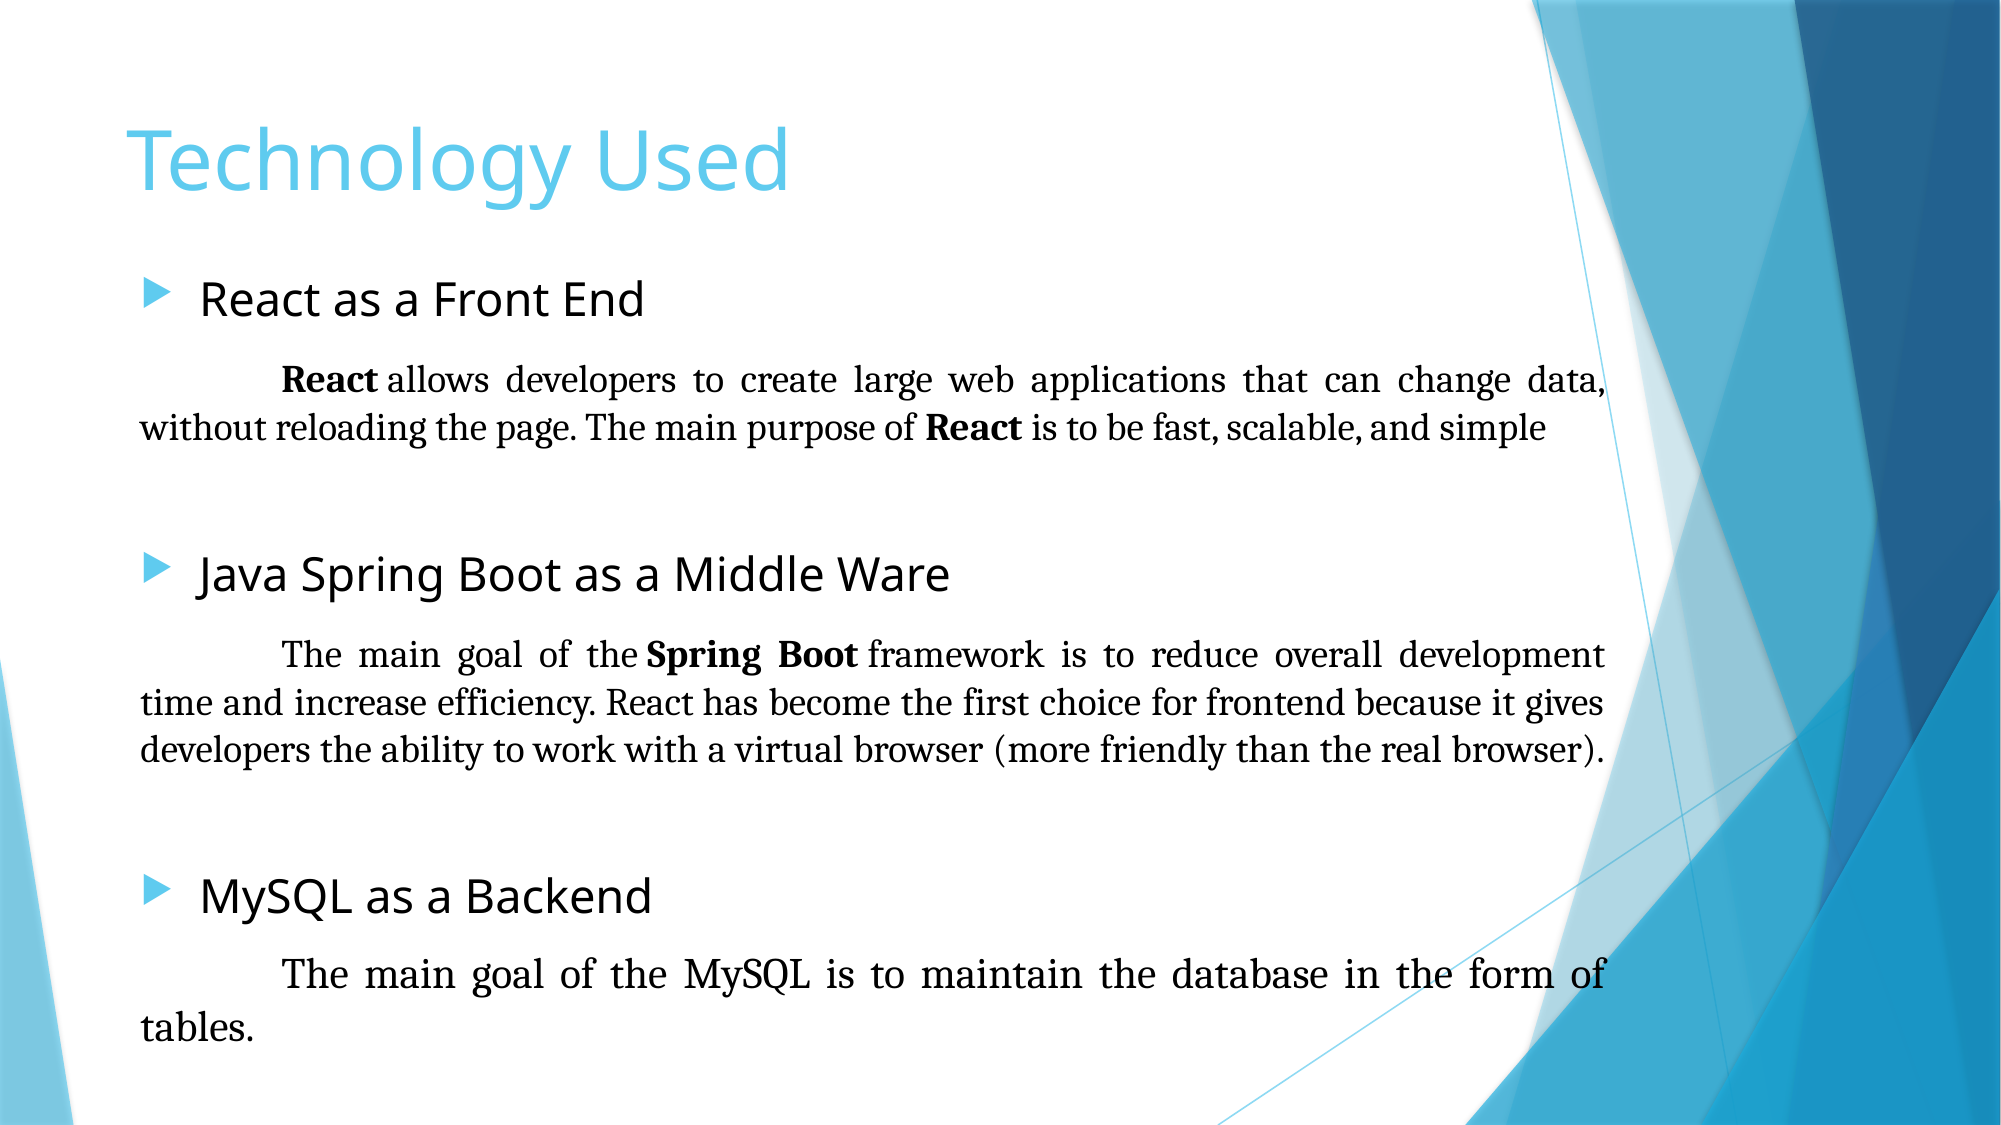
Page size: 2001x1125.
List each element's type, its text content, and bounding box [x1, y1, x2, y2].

list React as a Front End React allows developers to create large web applications that can change data, without reloading the page. The main purpose of React is to be fast, scalable, and simple Java Spring Boot as a Middle Ware The main goal of the Spring Boot framework is to reduce overall development time and increase efficiency. React has become the first choice for frontend because it gives developers the ability to work with a virtual browser (more friendly than the real browser). MySQL as a Backend The main goal of the MySQL is to maintain the database in the form of tables. [125, 261, 1622, 1108]
title Technology Used [111, 99, 1522, 317]
